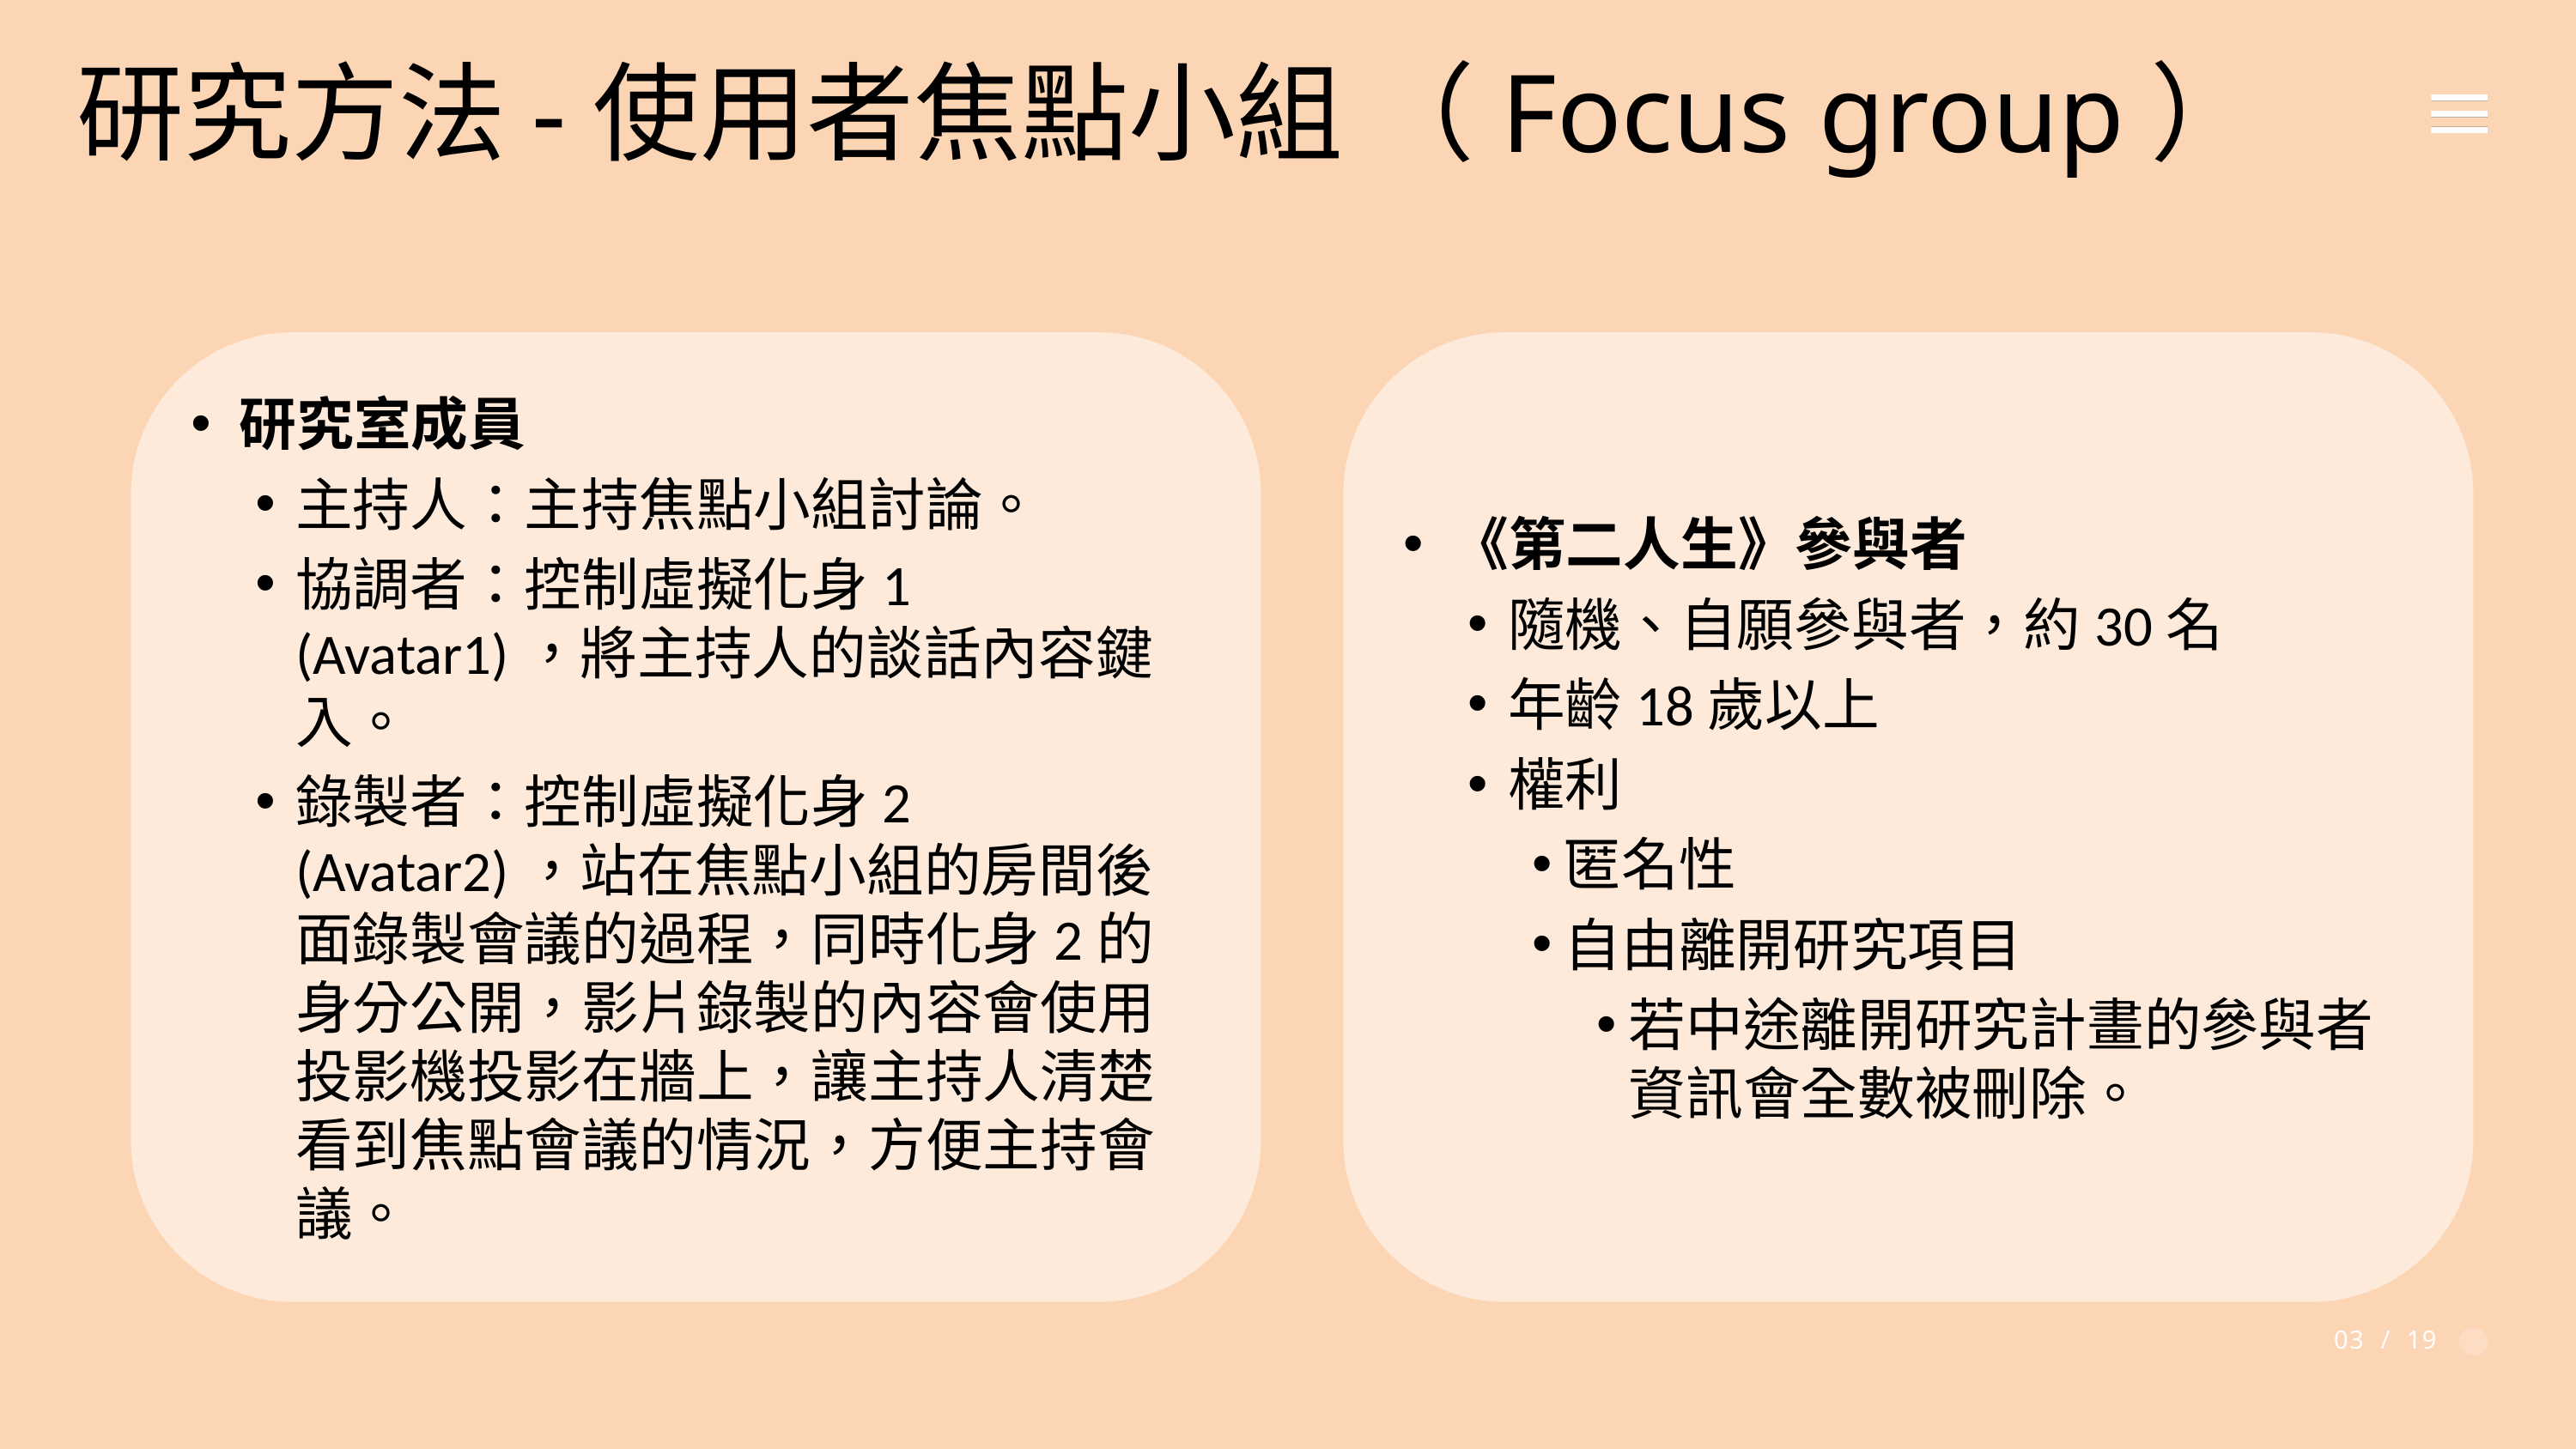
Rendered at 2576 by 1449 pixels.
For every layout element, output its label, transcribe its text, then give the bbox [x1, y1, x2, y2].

text_box [2431, 94, 2488, 133]
text_box 《第二人生》參與者 隨機、自願參與者，約30名 年齡18歲以上 權利 匿名性 自由離開研究項目 若中途離開研究計畫的參與者資訊會全數被刪除。 [1343, 332, 2474, 1302]
text_box 研究室成員 主持人：主持焦點小組討論。 協調者：控制虛擬化身1 (Avatar1)，將主持人的談話內容鍵入。 錄製者：控制虛擬化身2 (Avatar2)，站在焦點小組的房間後面錄製會議的過程，同時化身2的身分公開，影片錄製的內容會使用投影機投影在牆上，讓主持人清楚看到焦點會議的情況，方便主持會議。 [131, 332, 1261, 1302]
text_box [2110, 1327, 2488, 1356]
text_box 研究方法-使用者焦點小組 （Focus group） [64, 39, 2356, 200]
